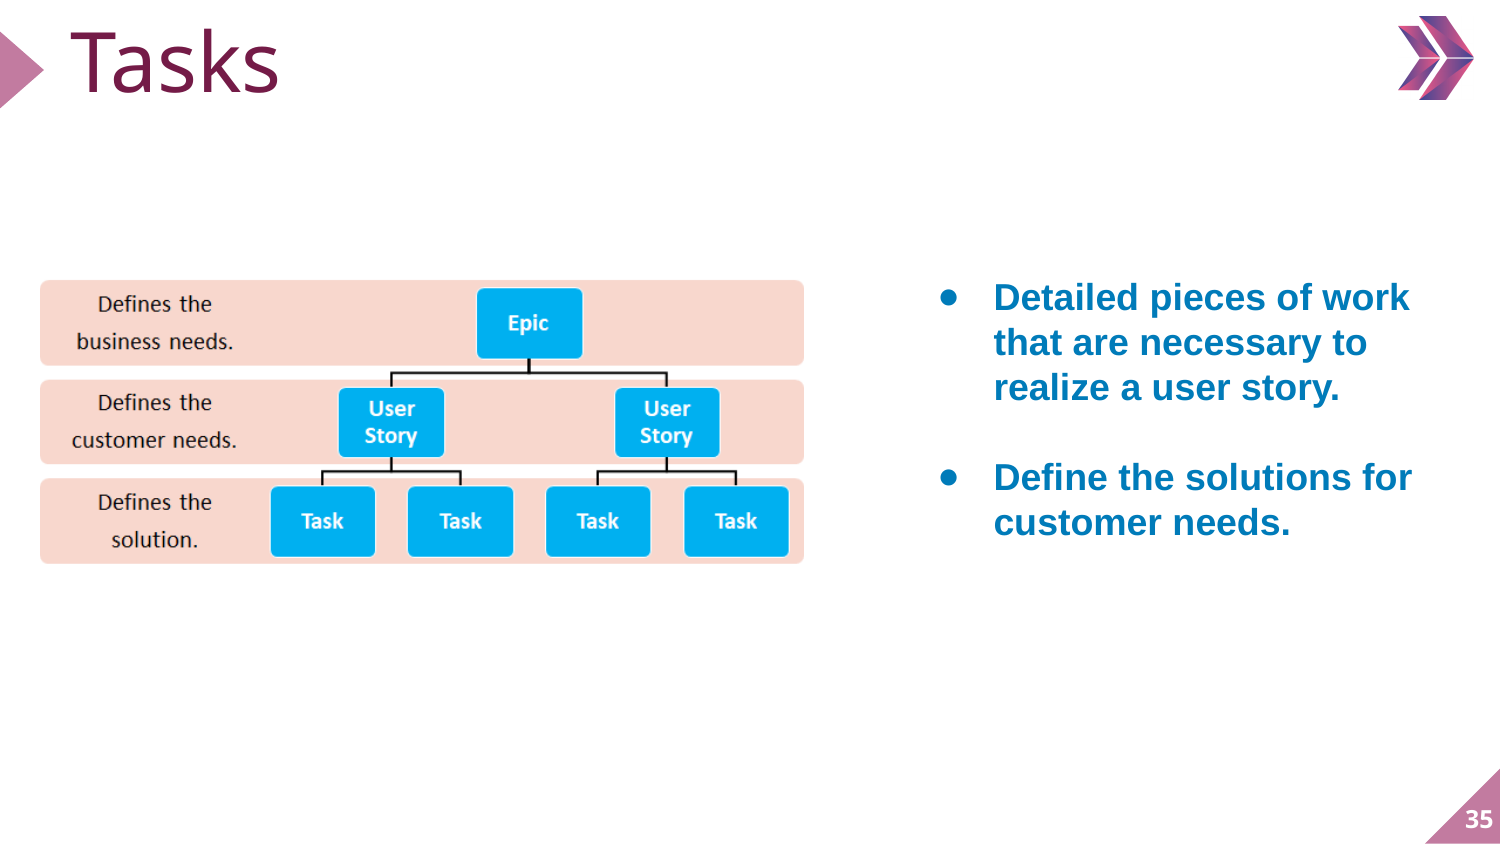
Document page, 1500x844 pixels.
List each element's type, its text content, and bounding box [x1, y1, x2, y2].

picture [40, 224, 804, 619]
text_box Tasks [70, 28, 1341, 132]
slide_number ‹#› [1418, 760, 1494, 838]
picture [1398, 16, 1474, 100]
text_box Detailed pieces of work that are necessary to realize a user story. Define the solutions for customer needs. [903, 258, 1451, 667]
